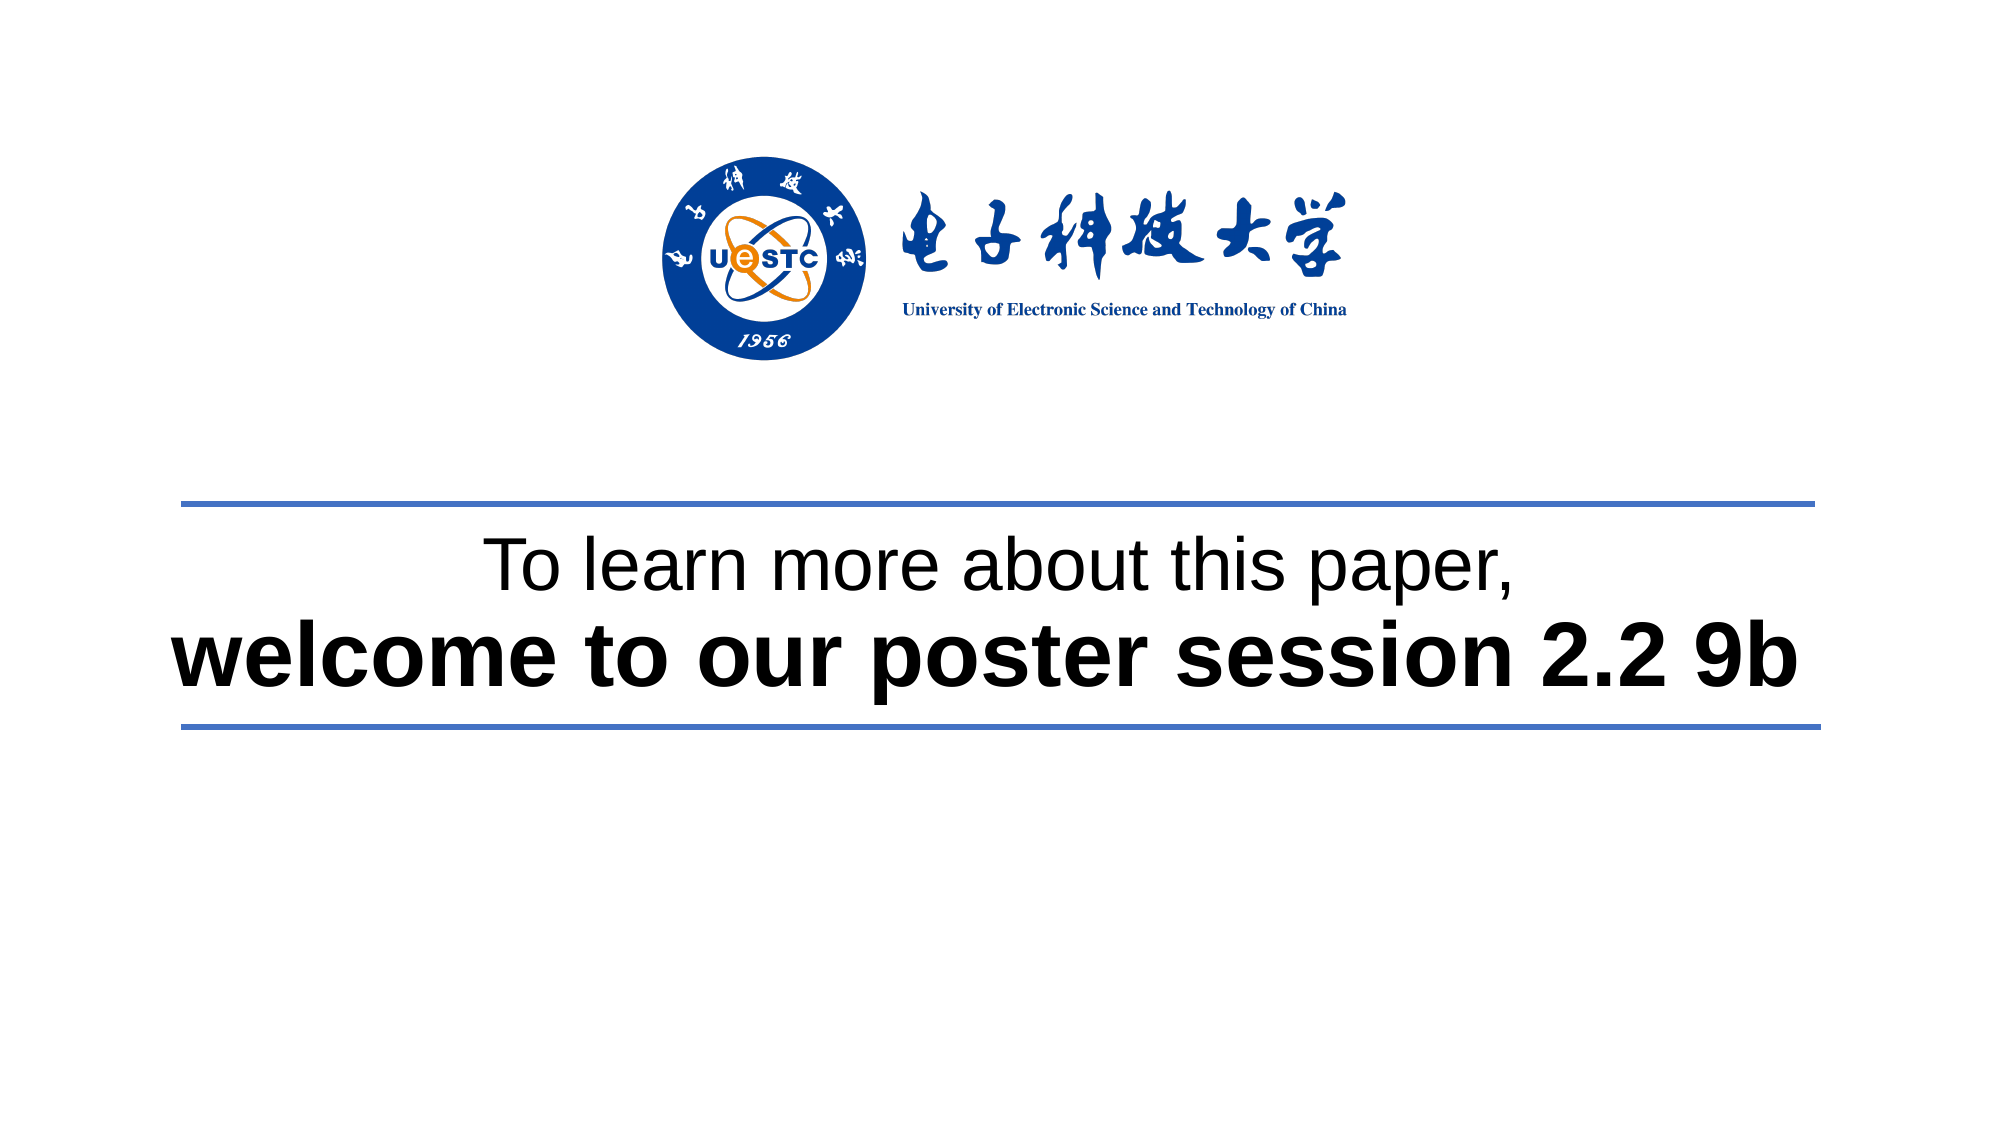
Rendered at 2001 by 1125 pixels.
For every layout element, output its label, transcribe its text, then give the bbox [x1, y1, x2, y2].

text_box To learn more about this paper, welcome to our poster session 2.2 9b [0, 489, 2000, 743]
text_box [503, 64, 1421, 424]
